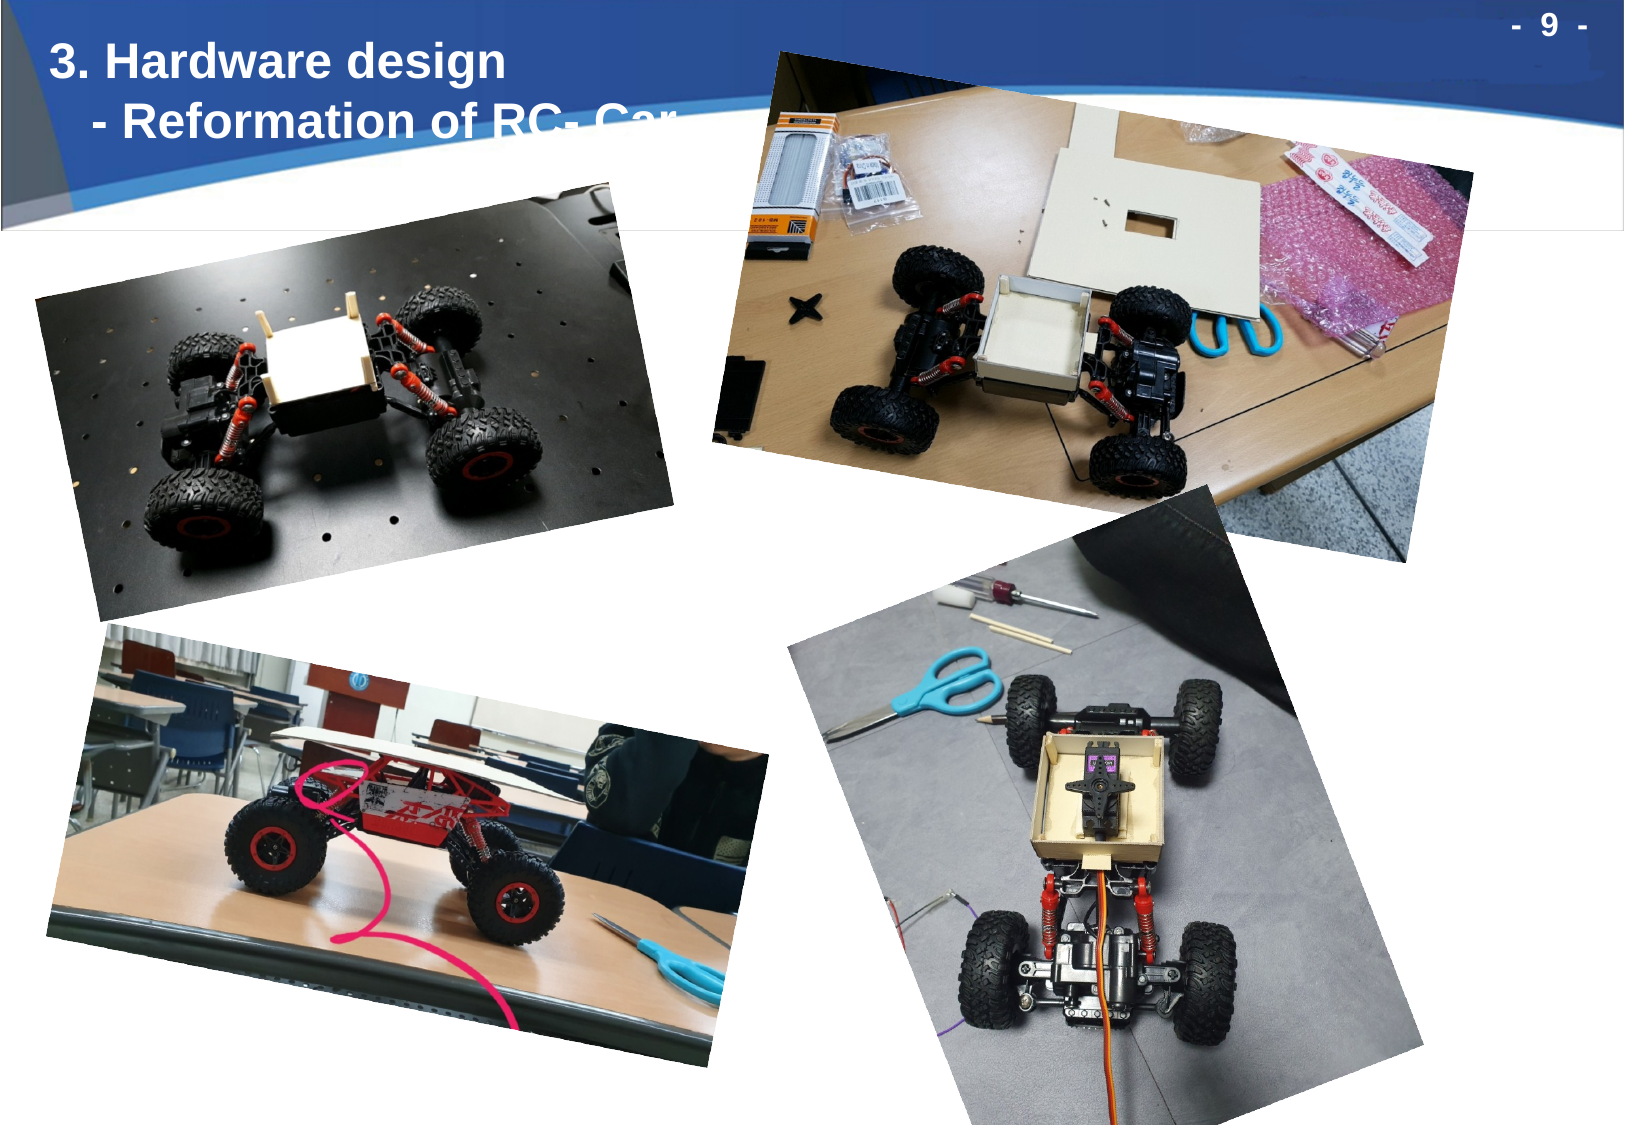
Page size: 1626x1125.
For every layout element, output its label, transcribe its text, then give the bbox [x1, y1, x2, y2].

picture [0, 0, 1625, 1125]
text_box - 9 - [1474, 0, 1625, 46]
picture [47, 623, 768, 1067]
text_box 3. Hardware design - Reformation of RC- Car [34, 20, 1323, 156]
